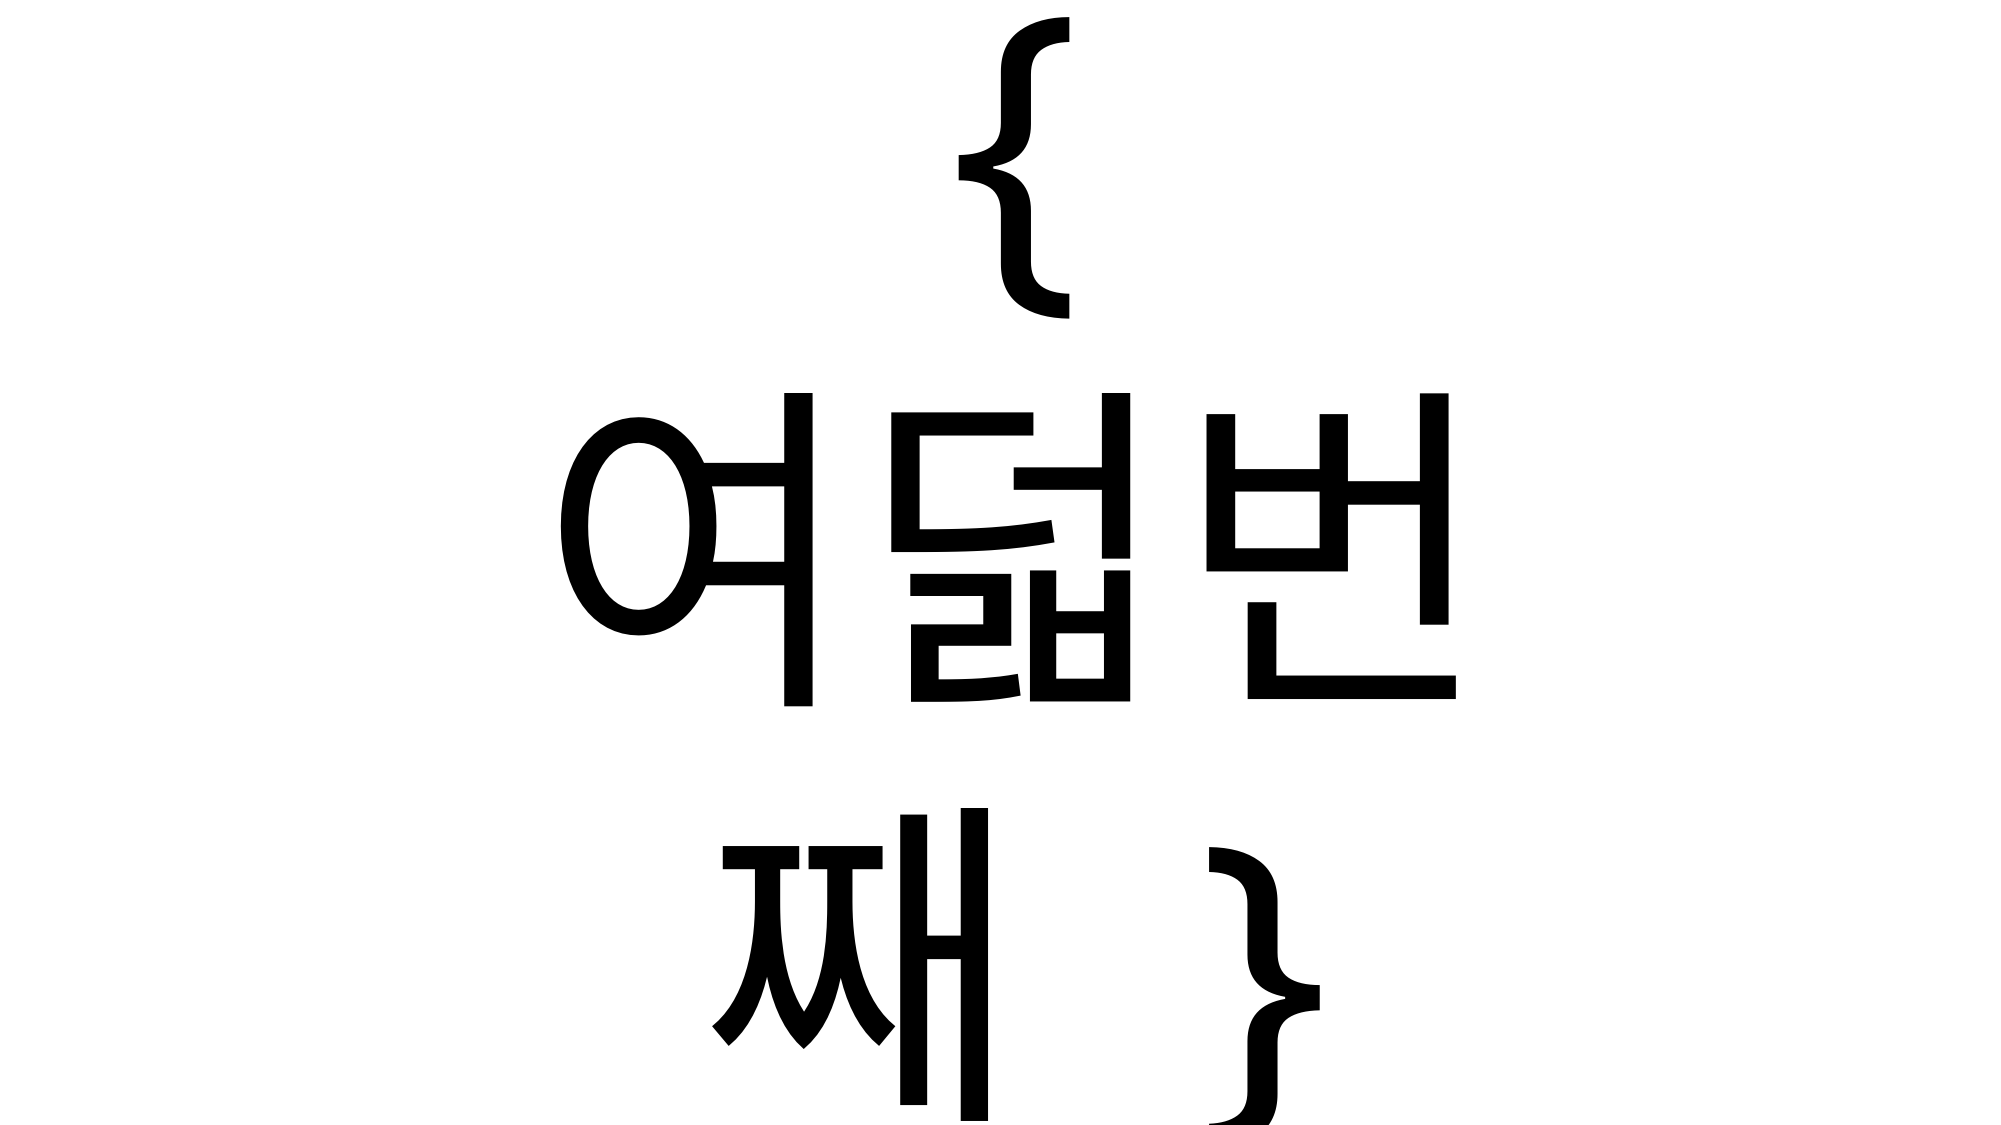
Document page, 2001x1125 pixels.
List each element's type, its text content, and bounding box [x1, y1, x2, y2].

text_box { 여덟번째 } [222, 213, 1809, 870]
